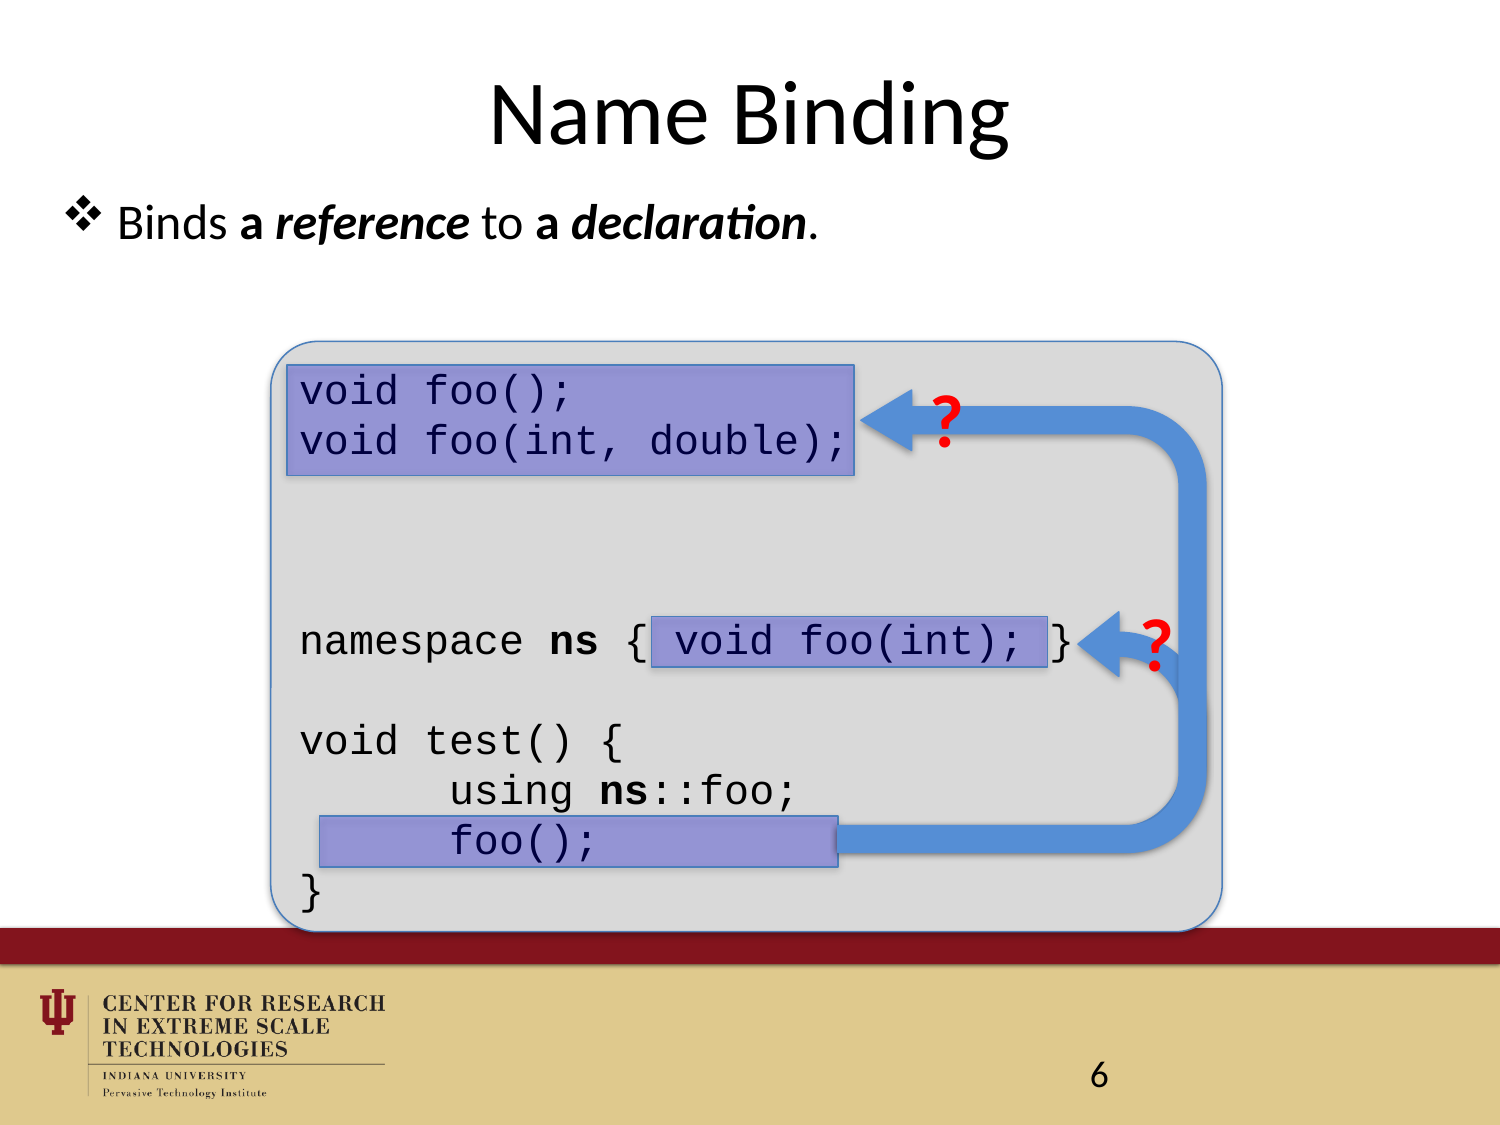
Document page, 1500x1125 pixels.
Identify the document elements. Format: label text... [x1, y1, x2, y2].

list Binds a reference to a declaration. [46, 182, 1452, 991]
text_box [283, 367, 914, 481]
text_box [837, 406, 1207, 854]
text_box [319, 815, 839, 868]
text_box void foo(); void foo(int, double); namespace ns { void foo(int); } void test() { using ns::foo; foo(); } [269, 340, 1223, 933]
slide_number 6 [1074, 1042, 1425, 1103]
text_box ? [914, 365, 994, 470]
text_box ? [1125, 589, 1204, 694]
text_box [286, 364, 855, 476]
text_box [860, 389, 914, 452]
picture [25, 979, 399, 1109]
text_box [1077, 611, 1125, 678]
text_box [651, 616, 1048, 668]
title Name Binding [75, 45, 1425, 182]
